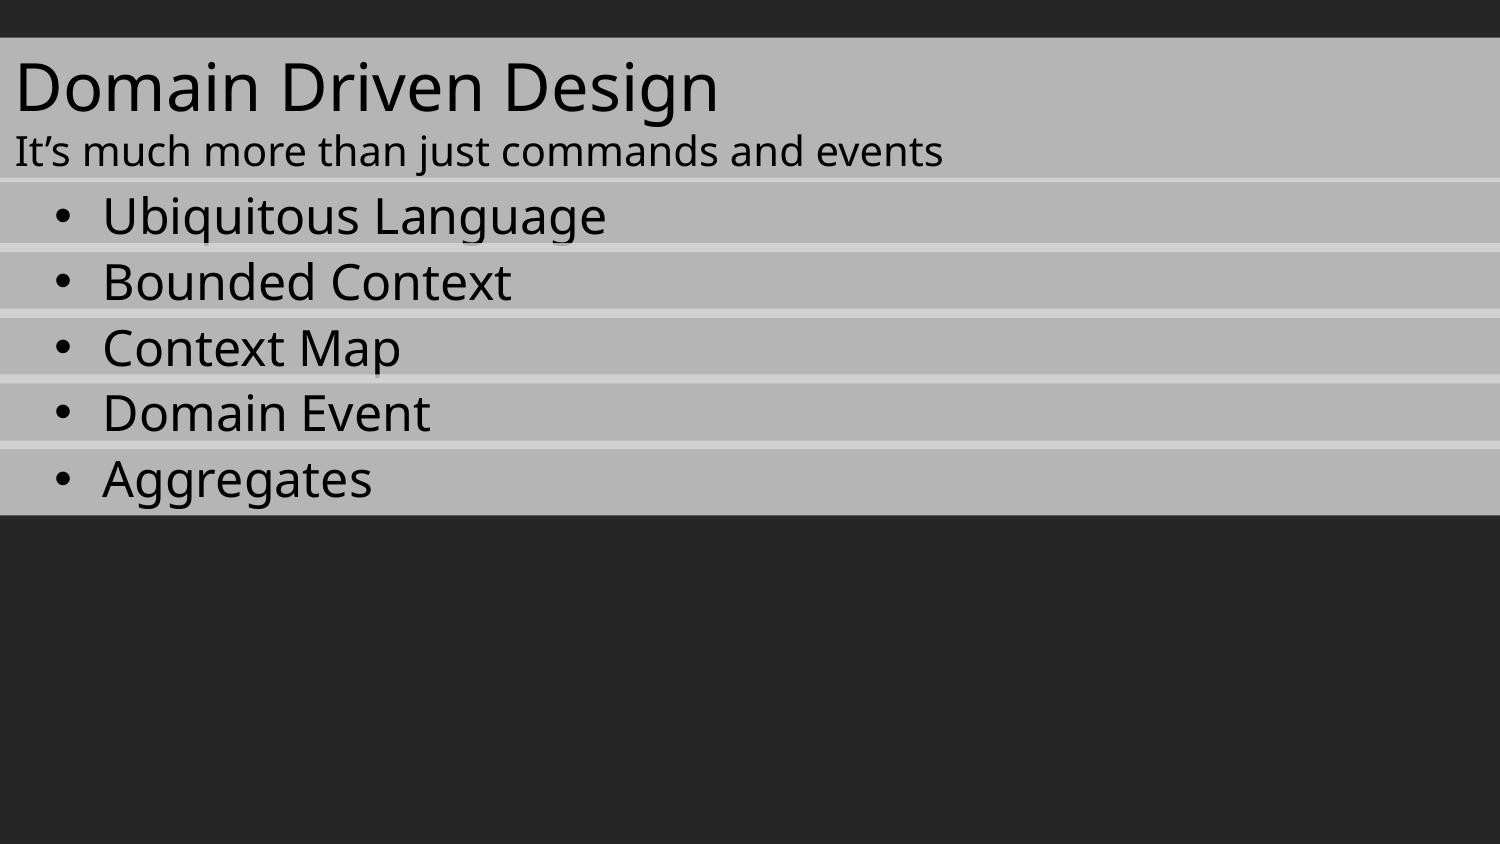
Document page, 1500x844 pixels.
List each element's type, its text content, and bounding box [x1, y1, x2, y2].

text_box Domain Driven Design It’s much more than just commands and events [0, 37, 1500, 177]
text_box Aggregates [0, 440, 1500, 516]
text_box Bounded Context [0, 243, 1500, 308]
text_box Ubiquitous Language [0, 177, 1500, 243]
text_box Domain Event [0, 374, 1500, 440]
text_box Context Map [0, 308, 1500, 374]
